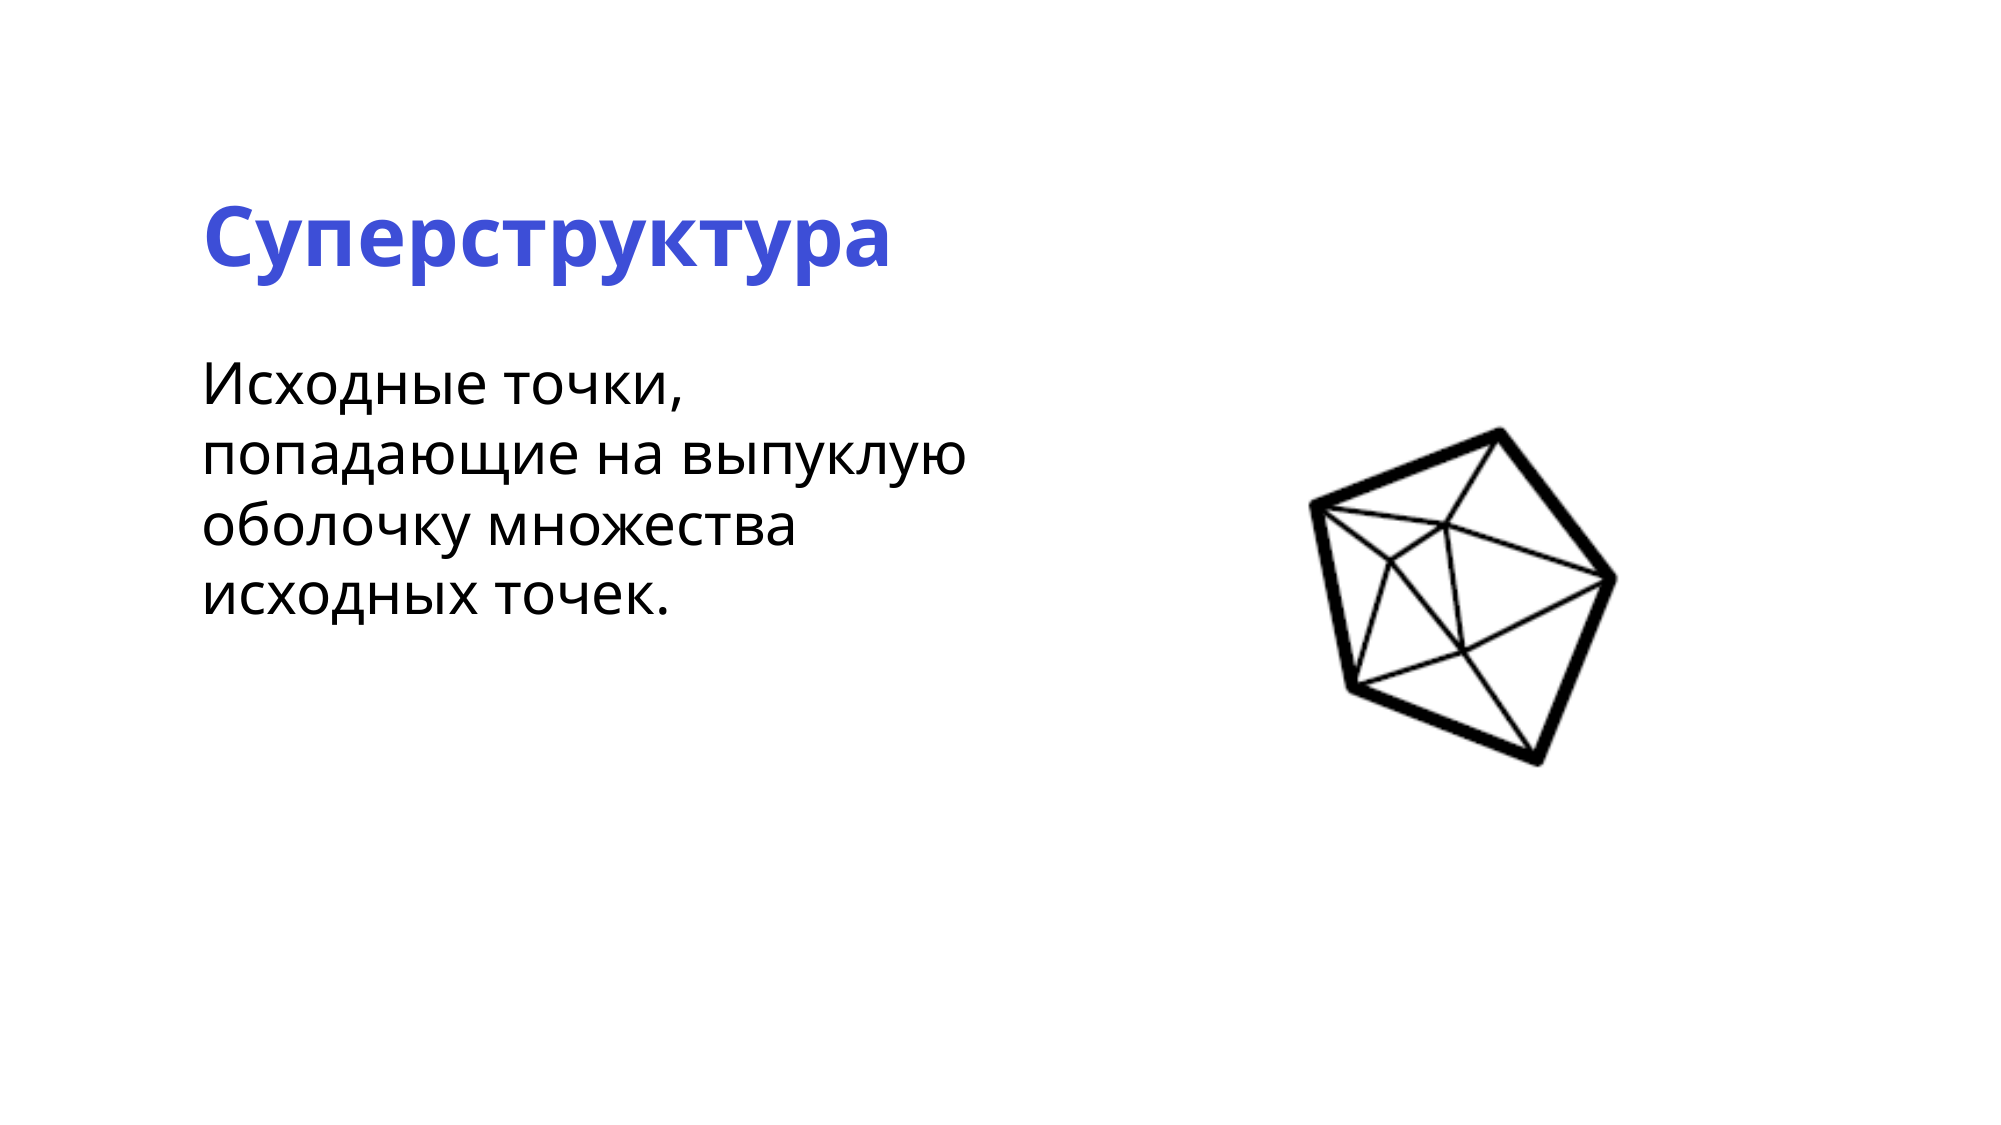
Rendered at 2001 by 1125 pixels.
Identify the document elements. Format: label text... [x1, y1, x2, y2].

text_box Суперструктура [187, 187, 1820, 307]
text_box Исходные точки, попадающие на выпуклую оболочку множества исходных точек. [186, 339, 1000, 634]
picture [1259, 339, 1638, 820]
